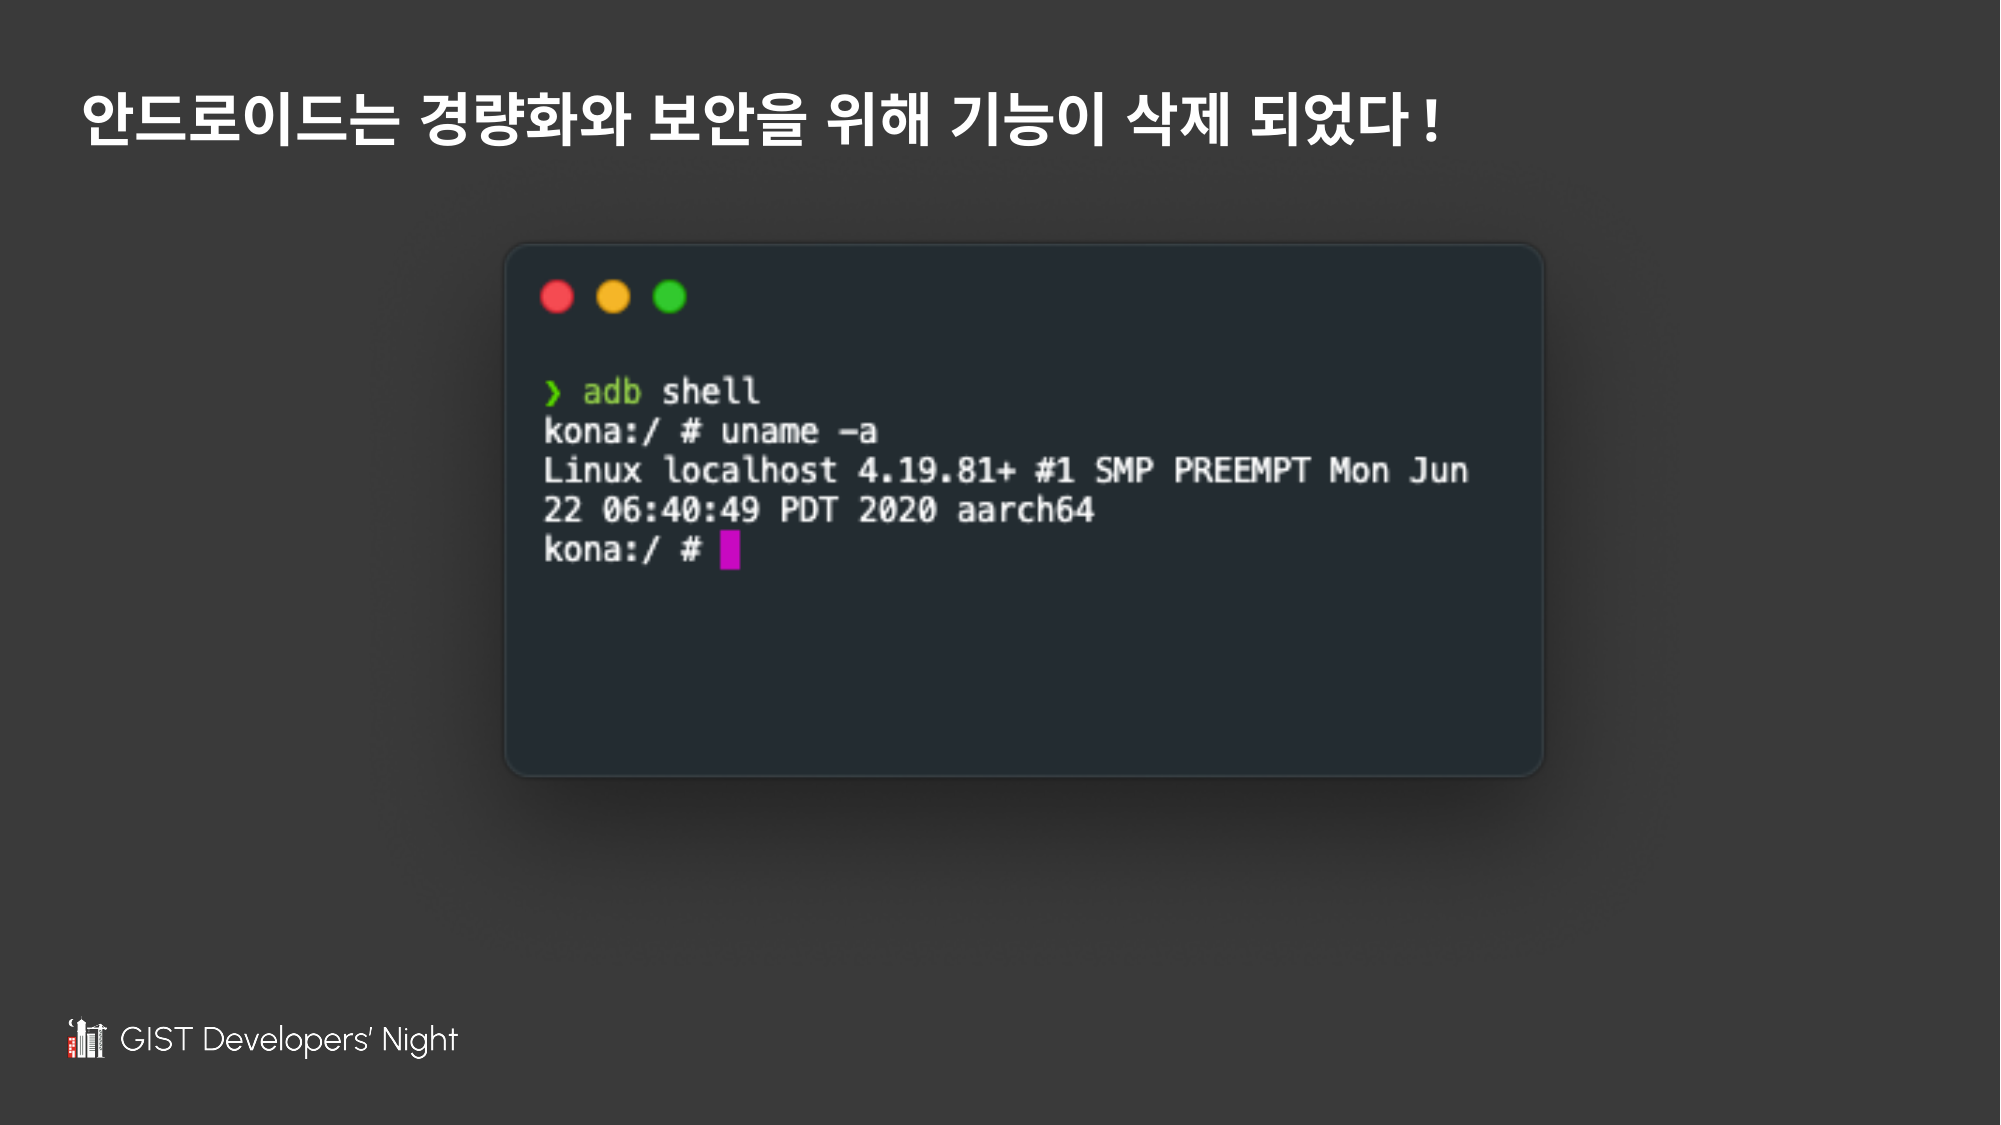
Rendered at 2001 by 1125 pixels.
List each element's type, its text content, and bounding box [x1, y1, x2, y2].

picture [346, 137, 1704, 988]
picture [120, 1024, 458, 1060]
title 안드로이드는 경량화와 보안을 위해 기능이 삭제 되었다! [66, 79, 1925, 167]
picture [65, 1015, 108, 1058]
